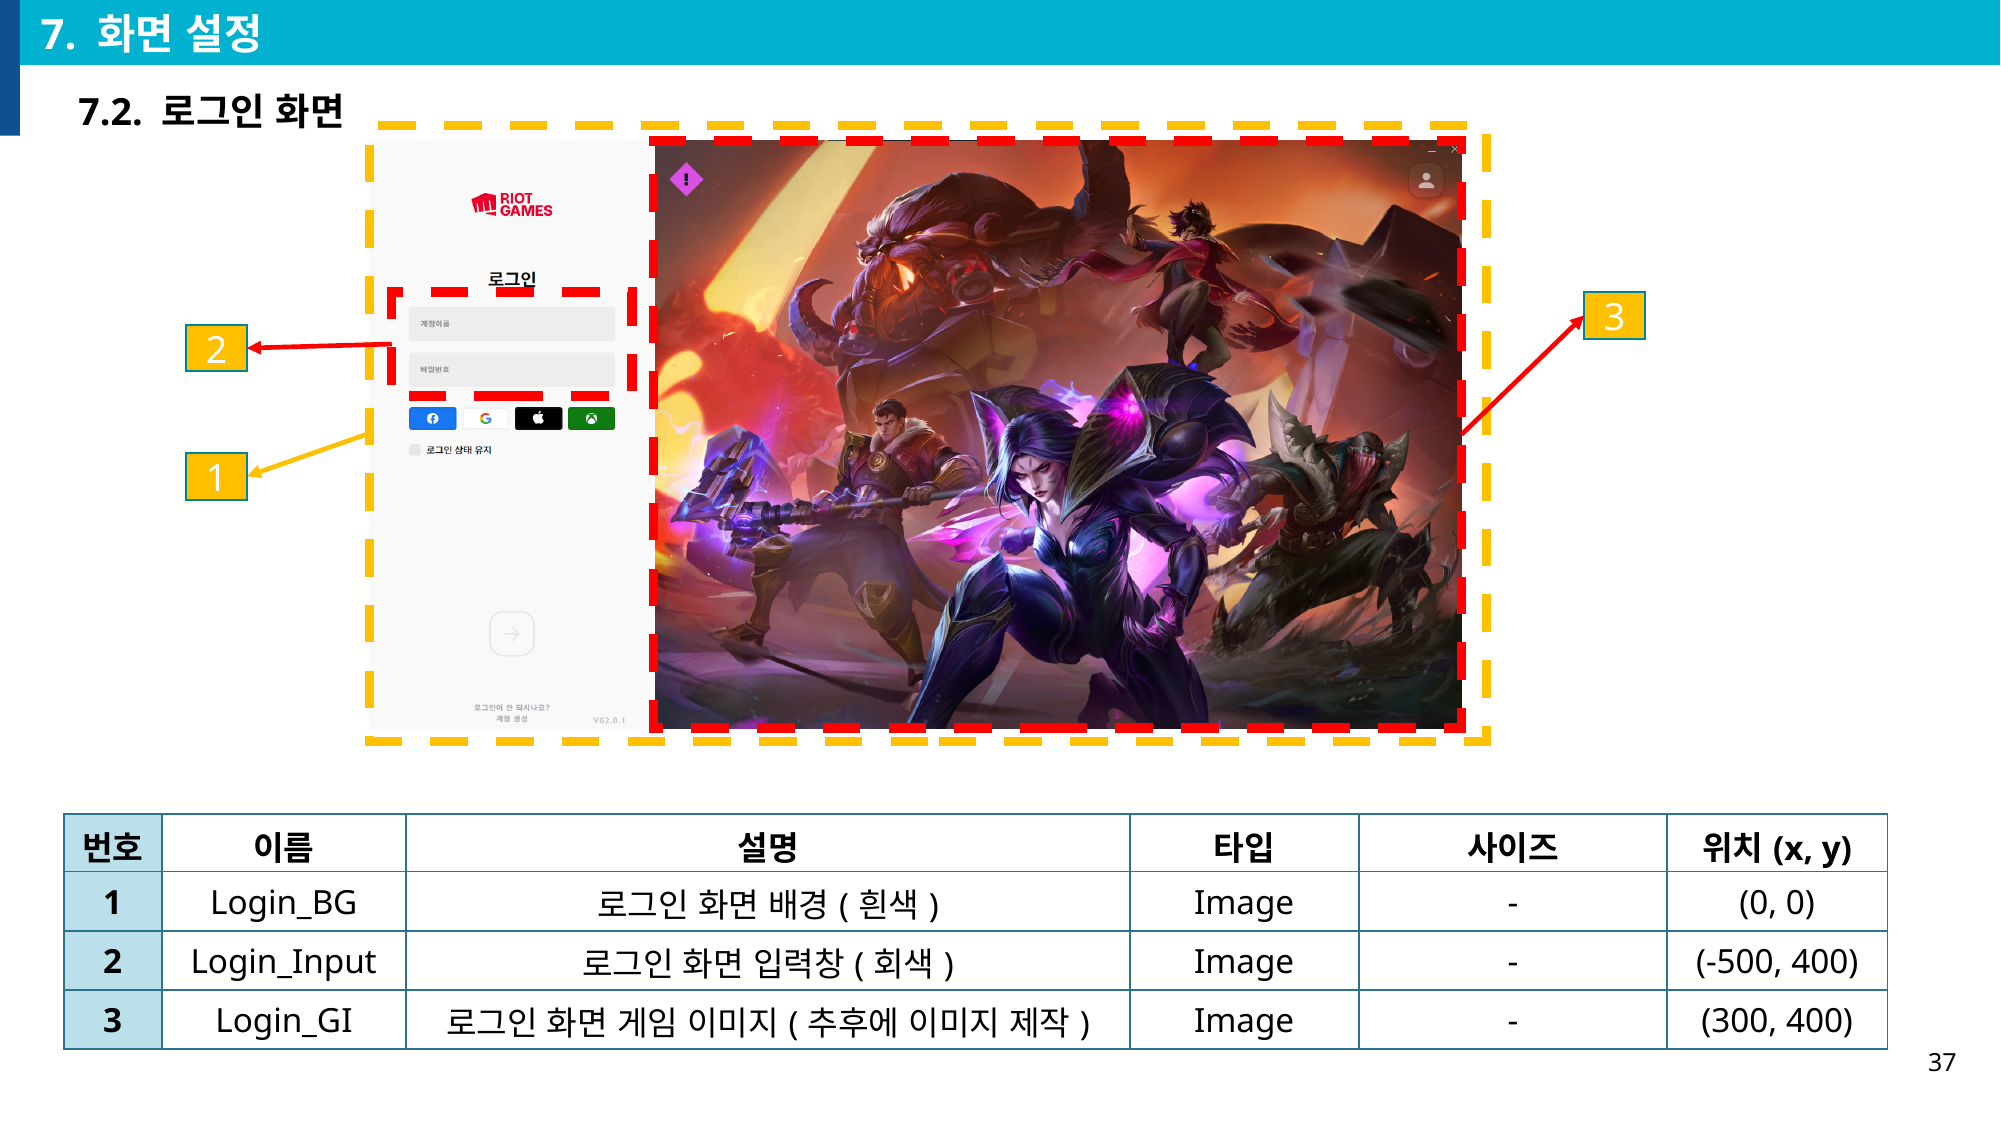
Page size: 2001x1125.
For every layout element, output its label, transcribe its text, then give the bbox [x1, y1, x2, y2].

table_cell 2 [65, 932, 161, 989]
table_header 설명 [407, 815, 1129, 871]
table_header 위치(x, y) [1668, 815, 1887, 871]
table_cell - [1360, 872, 1666, 930]
text_box 7. 화면 설정 [19, 0, 2000, 66]
text_box 1 [185, 452, 248, 501]
table_cell 로그인 화면 게임 이미지(추후에 이미지 제작) [407, 991, 1129, 1048]
text_box [369, 124, 1488, 315]
slide_number 37 [1907, 1033, 1972, 1094]
table_cell Image [1131, 932, 1358, 989]
text_box [369, 435, 1488, 742]
table_cell 1 [65, 872, 161, 930]
table_cell Login_GI [163, 991, 405, 1048]
text_box [0, 0, 21, 137]
table_header 타입 [1131, 815, 1358, 871]
table_cell Login_BG [163, 872, 405, 930]
table_cell Image [1131, 991, 1358, 1048]
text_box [1461, 315, 1585, 435]
table_cell (300, 400) [1668, 991, 1887, 1048]
table_cell 로그인 화면 배경(흰색) [407, 872, 1129, 930]
table_header 사이즈 [1360, 815, 1666, 871]
table_cell - [1360, 932, 1666, 989]
table_cell (-500, 400) [1668, 932, 1887, 989]
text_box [246, 433, 370, 477]
table_cell 로그인 화면 입력창(회색) [407, 932, 1129, 989]
table_cell 3 [65, 991, 161, 1048]
table_cell Login_Input [163, 932, 405, 989]
table_cell Image [1131, 872, 1358, 930]
text_box 3 [1583, 291, 1646, 340]
table_header 이름 [163, 815, 405, 871]
table_header 번호 [65, 815, 161, 871]
table_cell - [1360, 991, 1666, 1048]
text_box 2 [185, 324, 248, 372]
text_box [246, 344, 392, 349]
text_box 7.2. 로그인 화면 [63, 80, 676, 140]
picture [369, 140, 1462, 729]
table_cell (0, 0) [1668, 872, 1887, 930]
